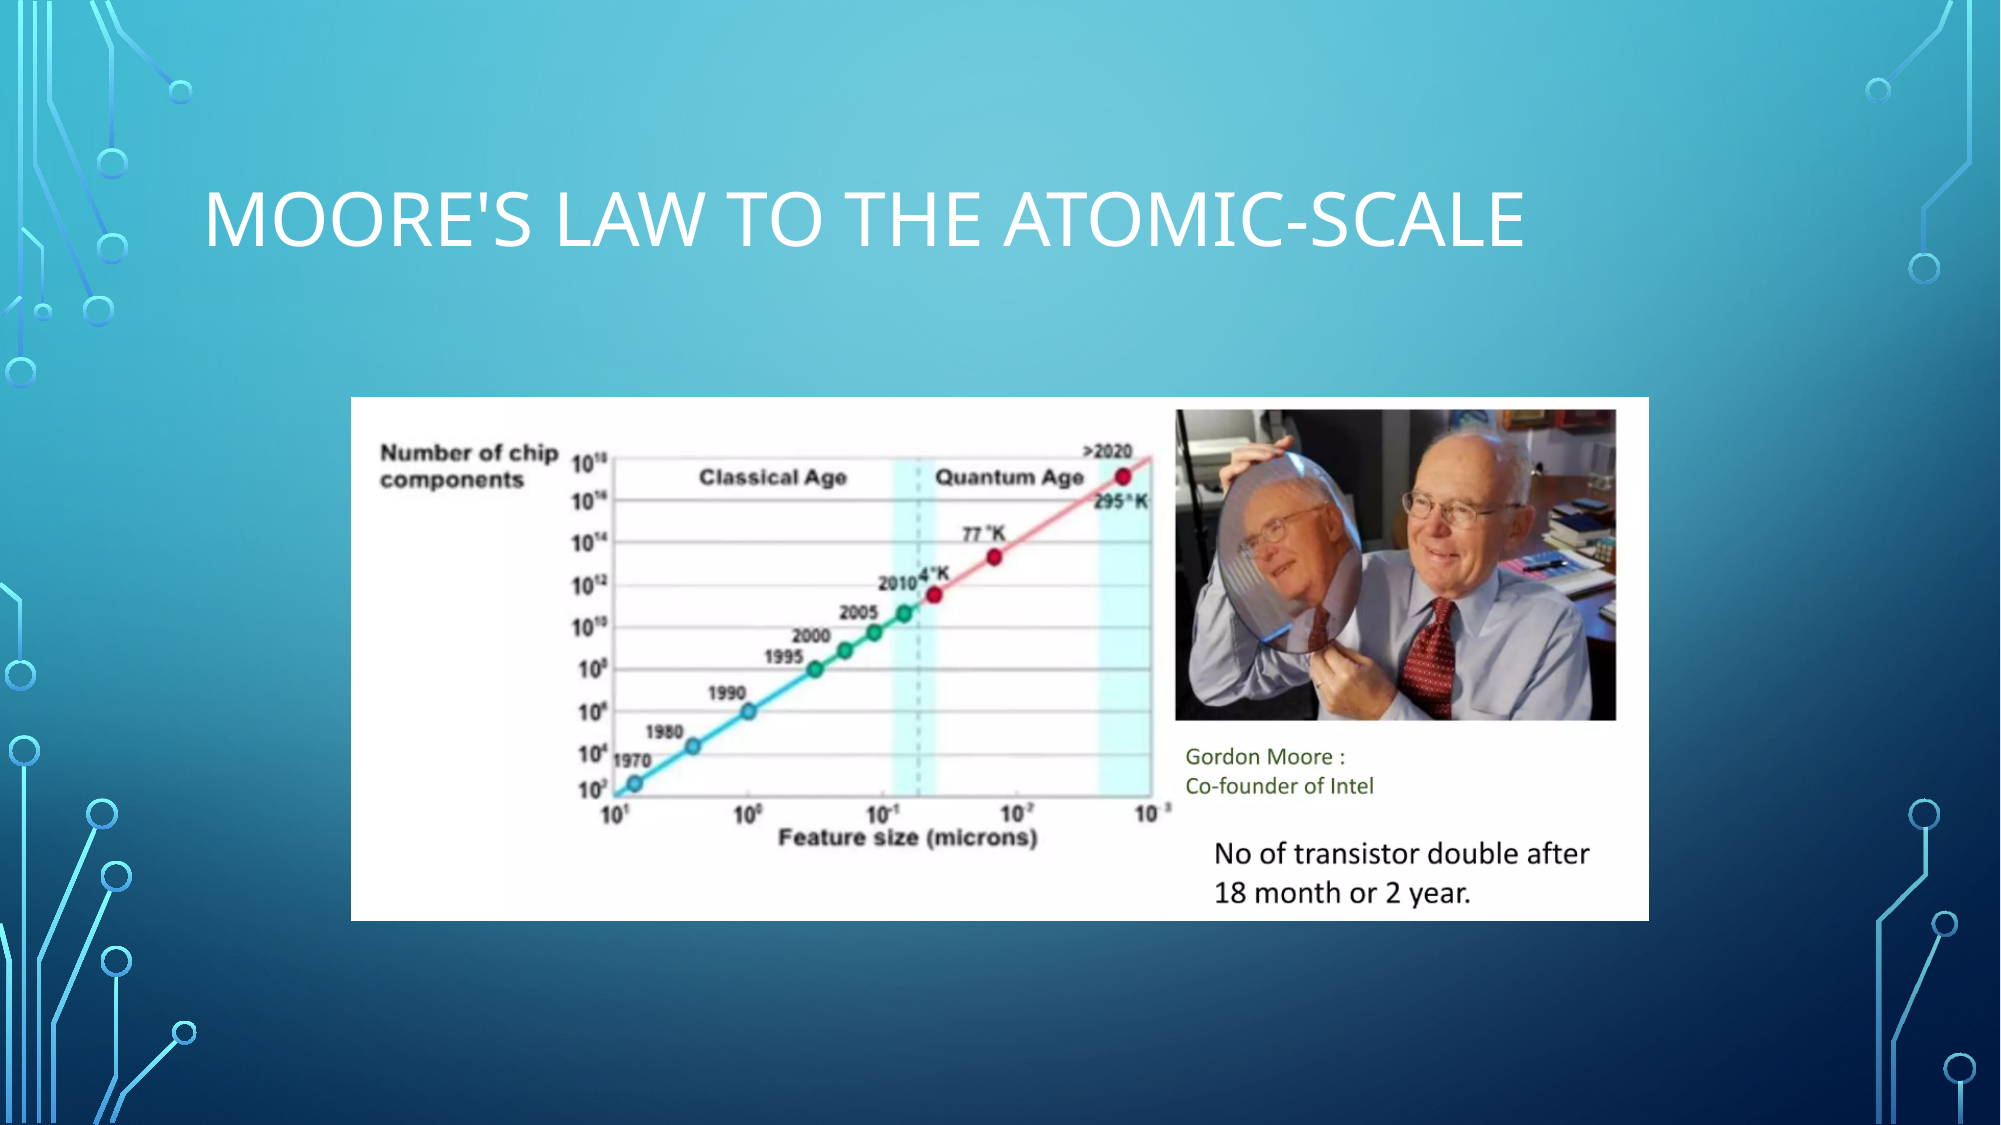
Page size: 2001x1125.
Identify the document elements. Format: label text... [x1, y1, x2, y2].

title Moore's Law to the Atomic-scale [187, 101, 1813, 344]
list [350, 397, 1649, 922]
